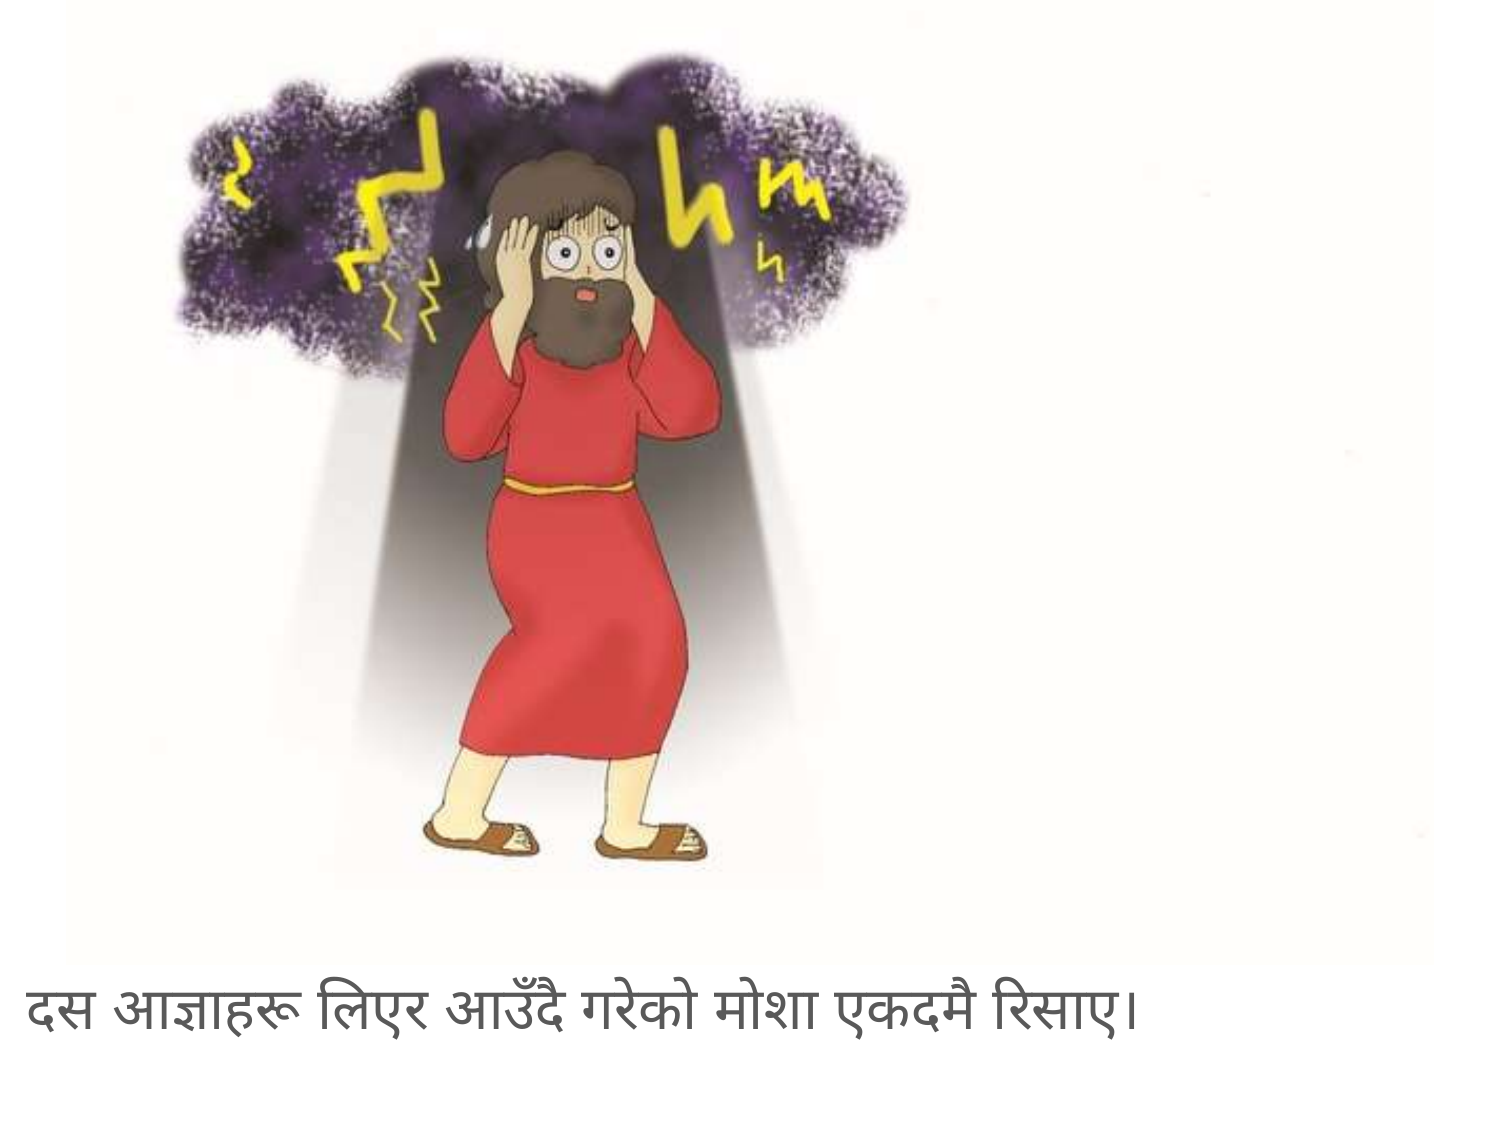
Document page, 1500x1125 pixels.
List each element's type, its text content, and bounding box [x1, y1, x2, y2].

text_box दस आज्ञाहरू लिएर आउँदै गरेको मोशा एकदमै रिसाए। [11, 964, 1498, 1049]
picture [66, 0, 1434, 965]
